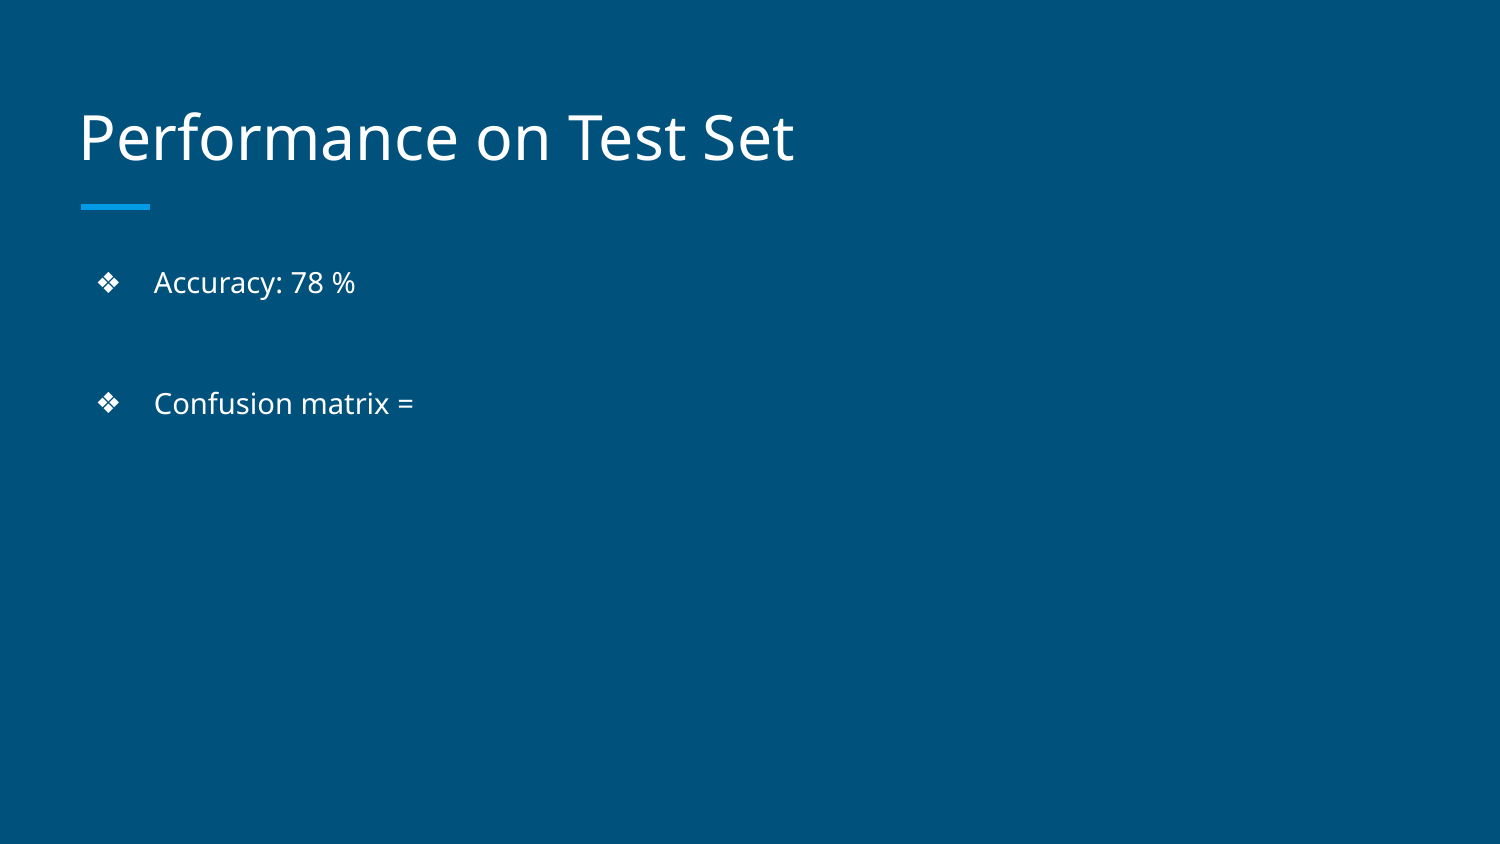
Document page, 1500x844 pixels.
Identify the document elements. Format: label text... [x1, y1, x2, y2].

title Performance on Test Set [63, 75, 1437, 188]
